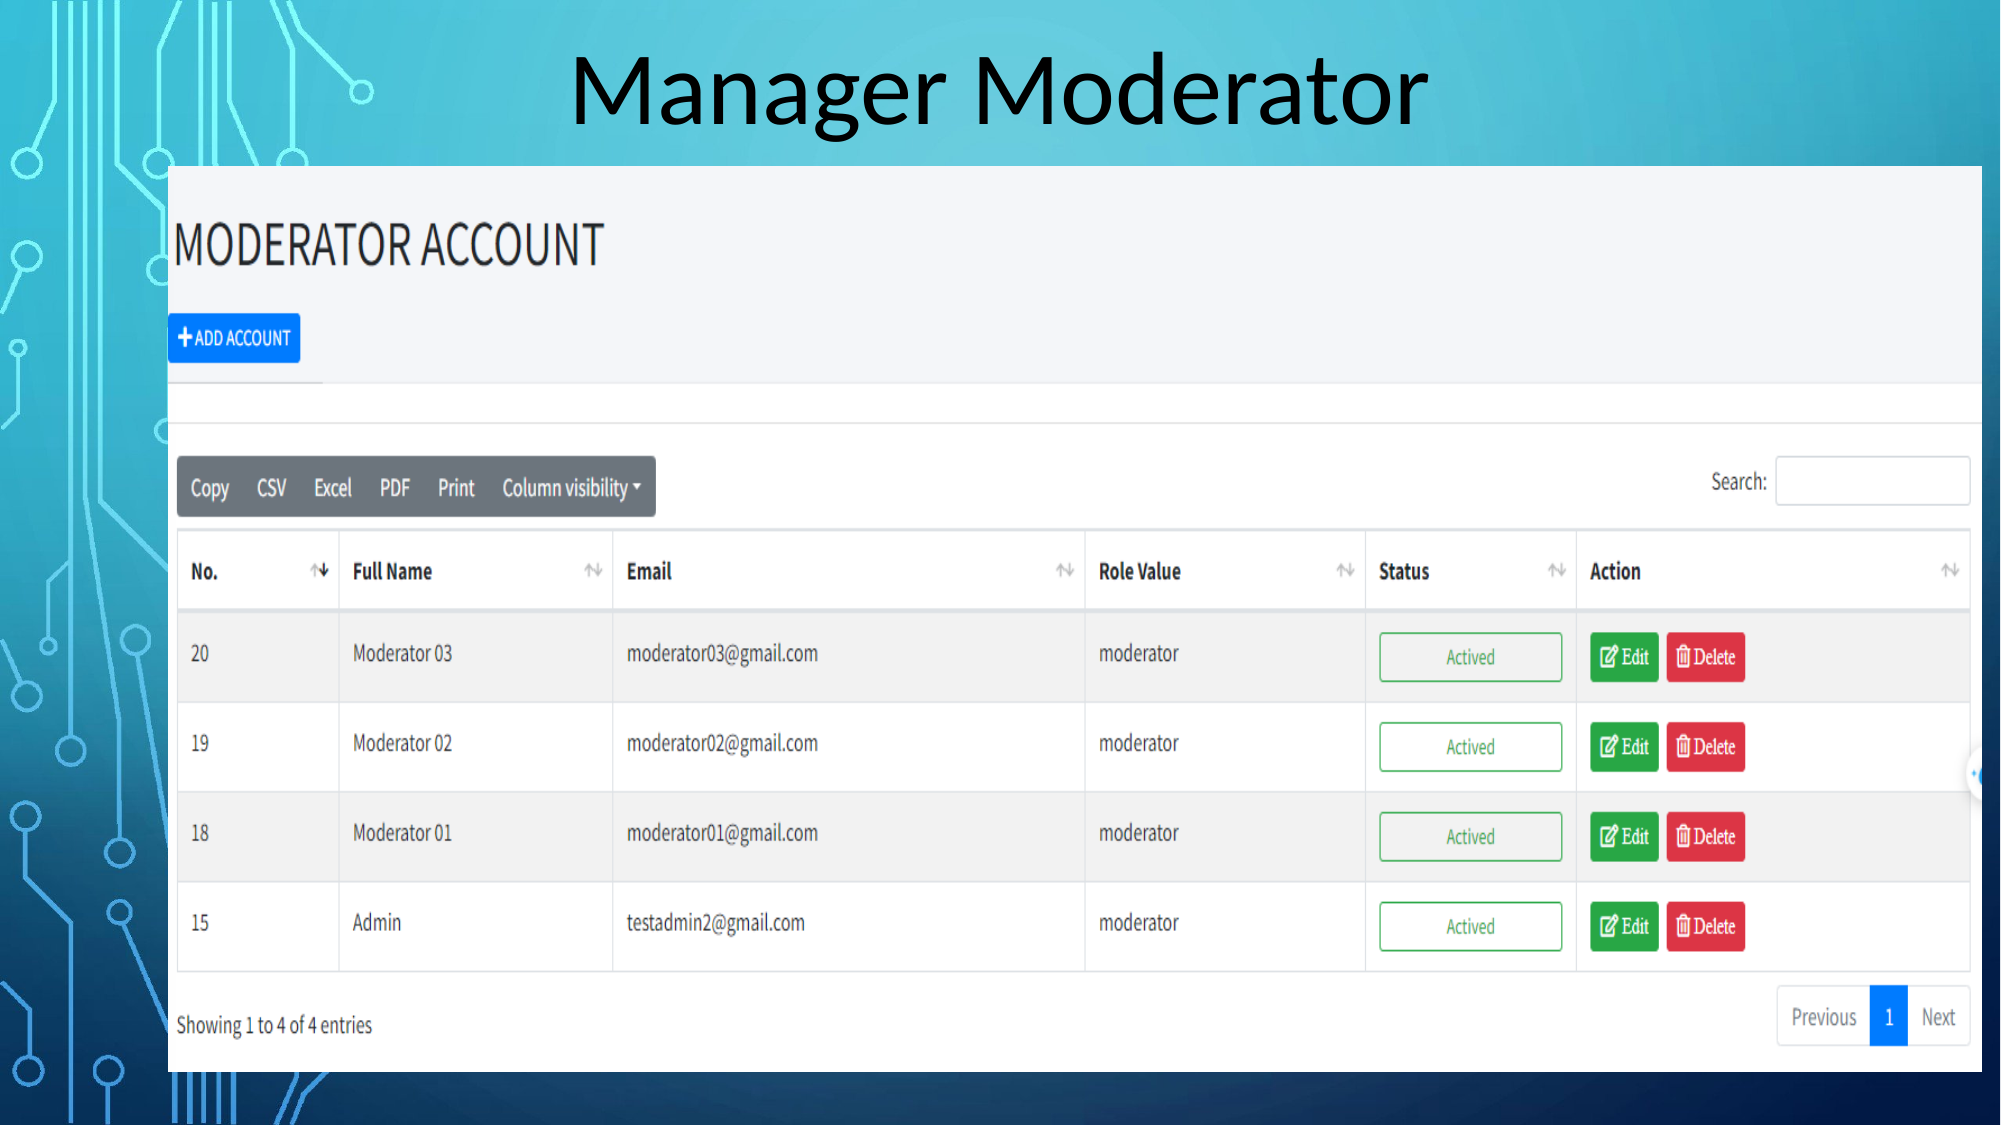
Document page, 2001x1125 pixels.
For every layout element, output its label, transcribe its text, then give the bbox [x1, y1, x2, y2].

text_box Manager Moderator [0, 0, 2000, 165]
picture [0, 0, 2001, 1125]
